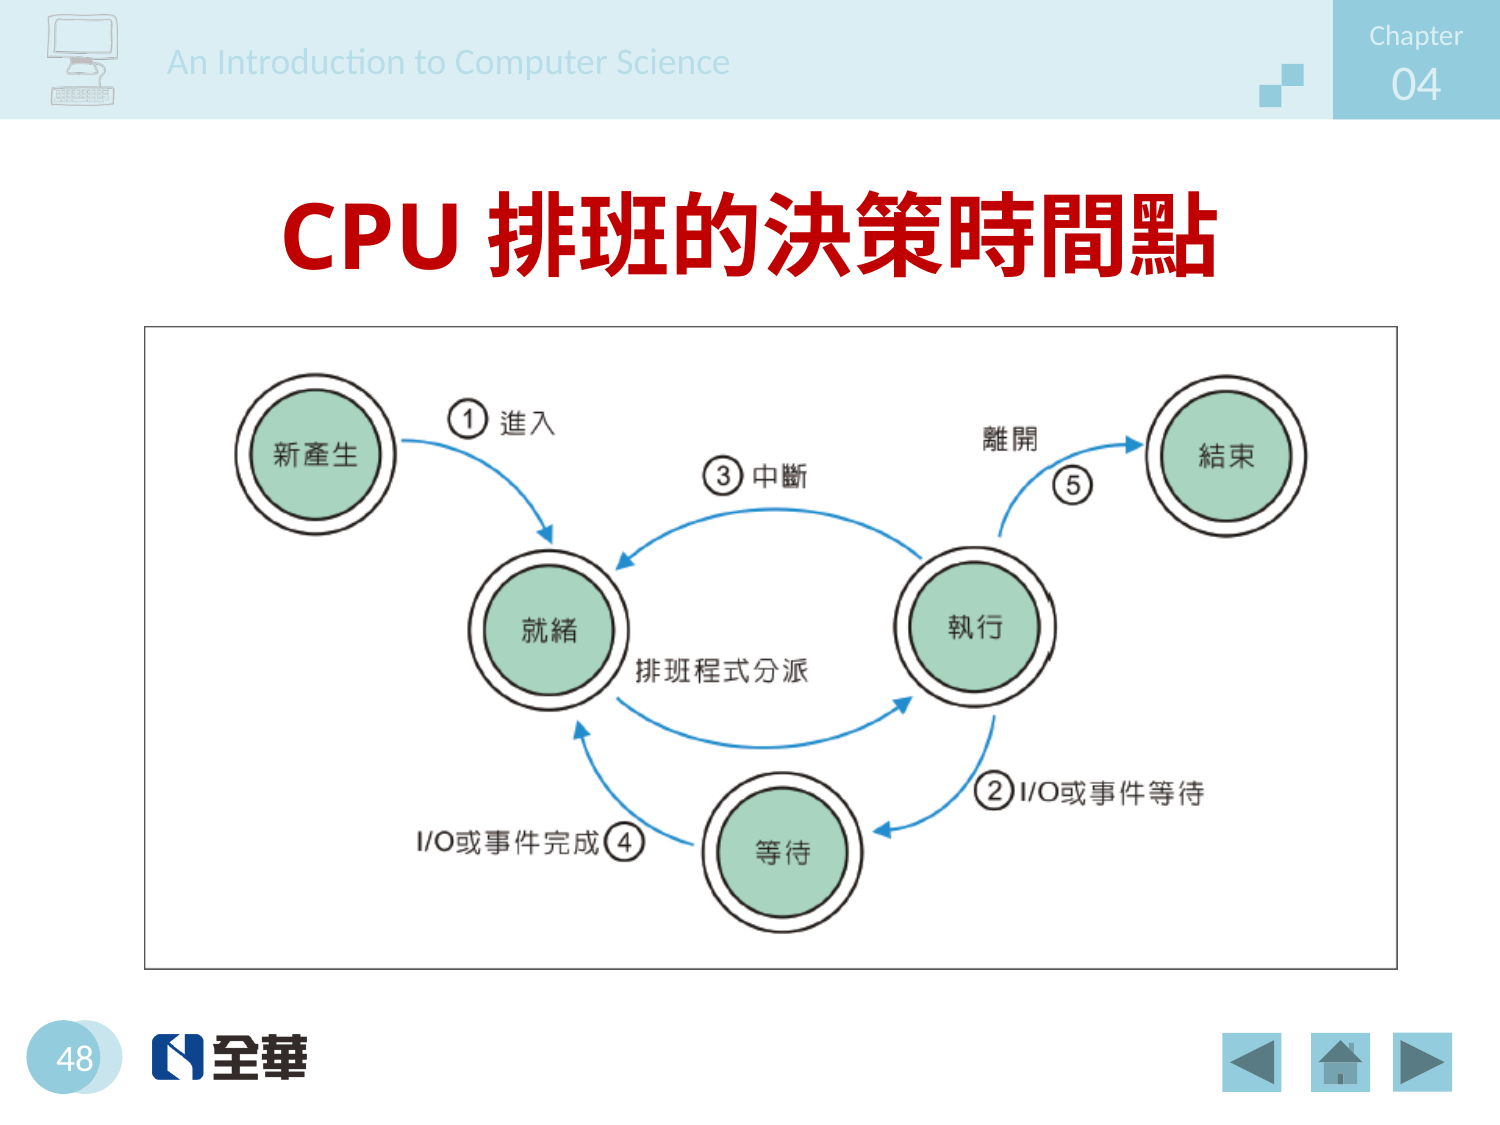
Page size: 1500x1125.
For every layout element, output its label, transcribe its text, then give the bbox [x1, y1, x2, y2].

title CPU排班的決策時間點 [75, 138, 1425, 327]
picture [152, 1034, 307, 1080]
picture [47, 14, 118, 106]
picture [144, 326, 1398, 971]
